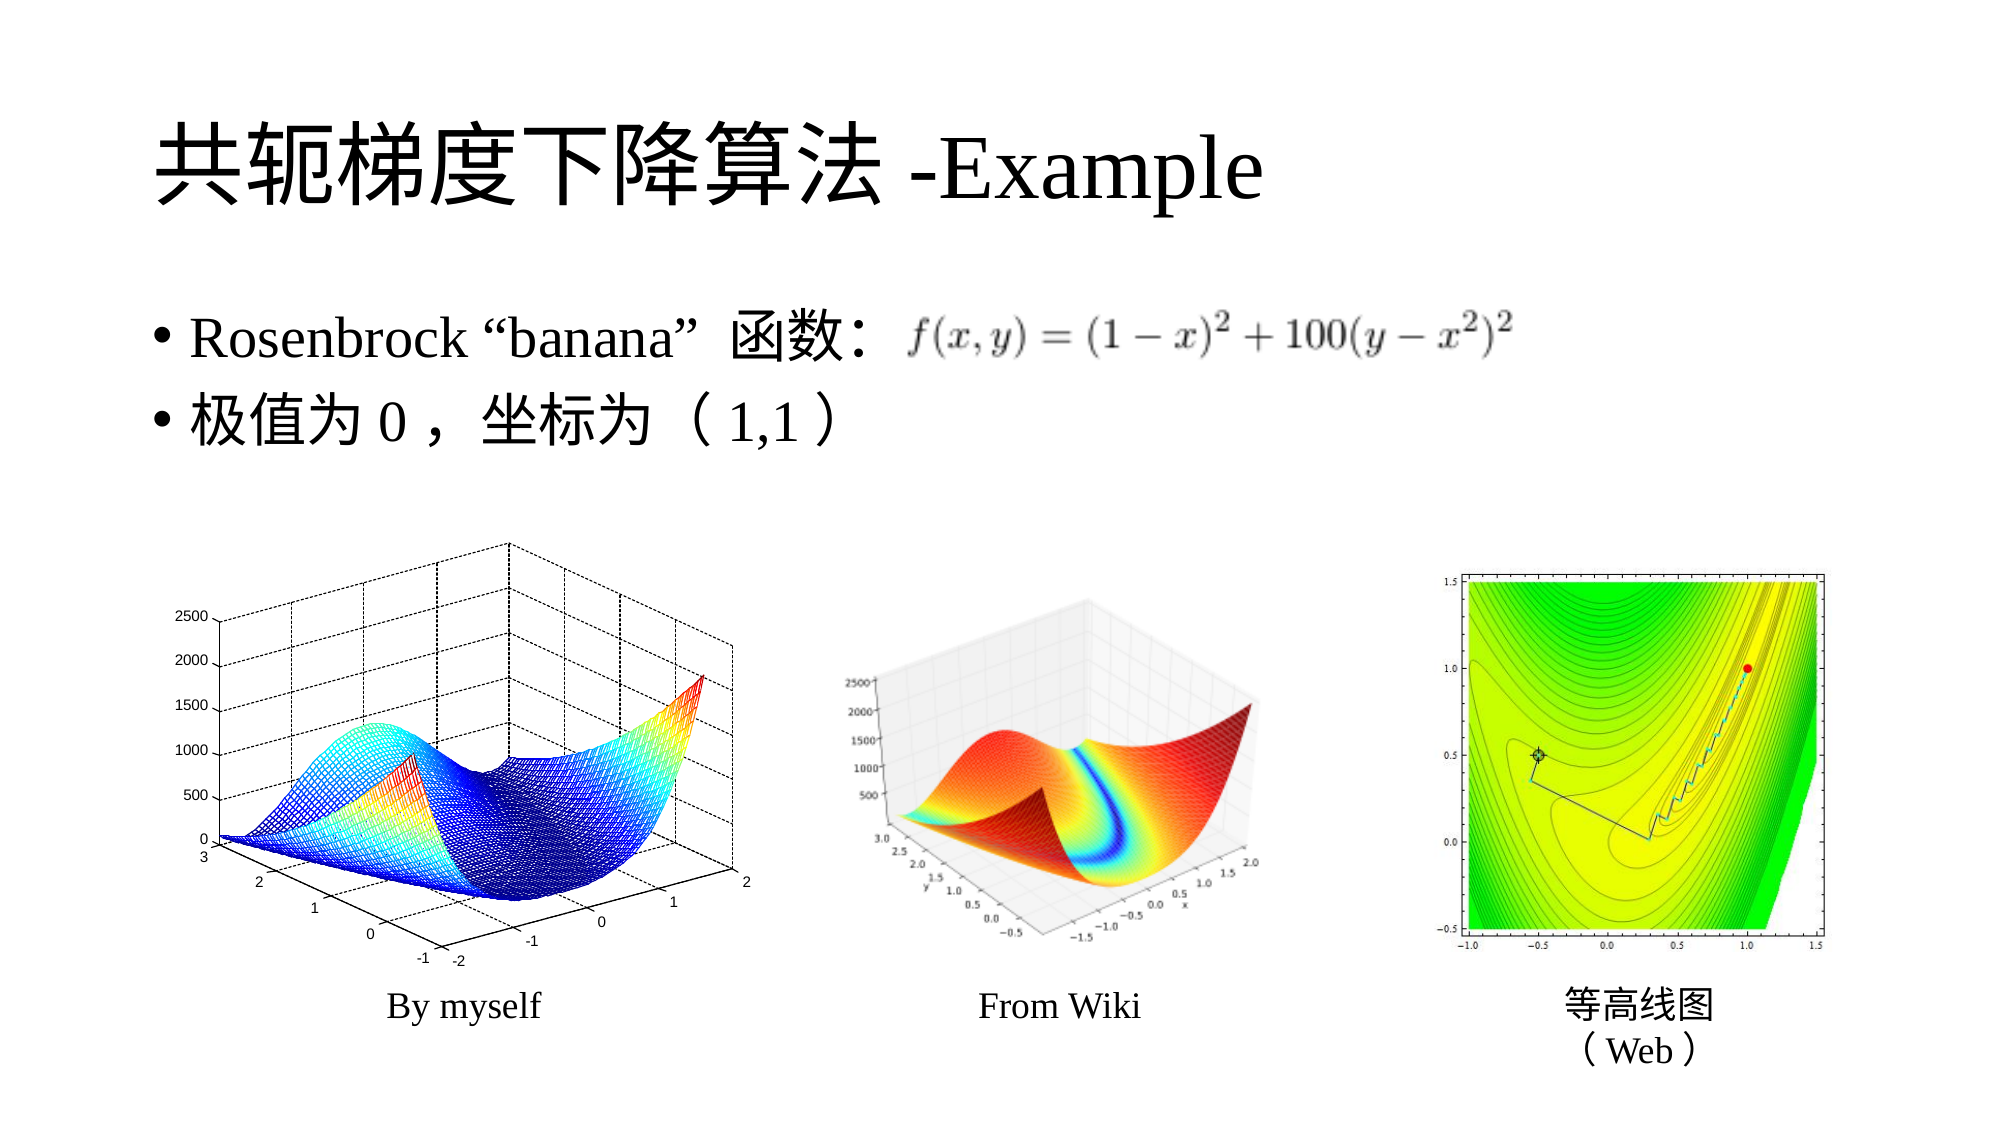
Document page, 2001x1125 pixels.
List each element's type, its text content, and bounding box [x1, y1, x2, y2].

picture [904, 301, 1520, 365]
list Rosenbrock “banana” 函数： 极值为0，坐标为（1,1） [137, 299, 1863, 1014]
title 共轭梯度下降算法-Example [137, 59, 1863, 278]
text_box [825, 592, 1295, 1035]
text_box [133, 506, 795, 1036]
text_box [1416, 544, 1863, 1035]
